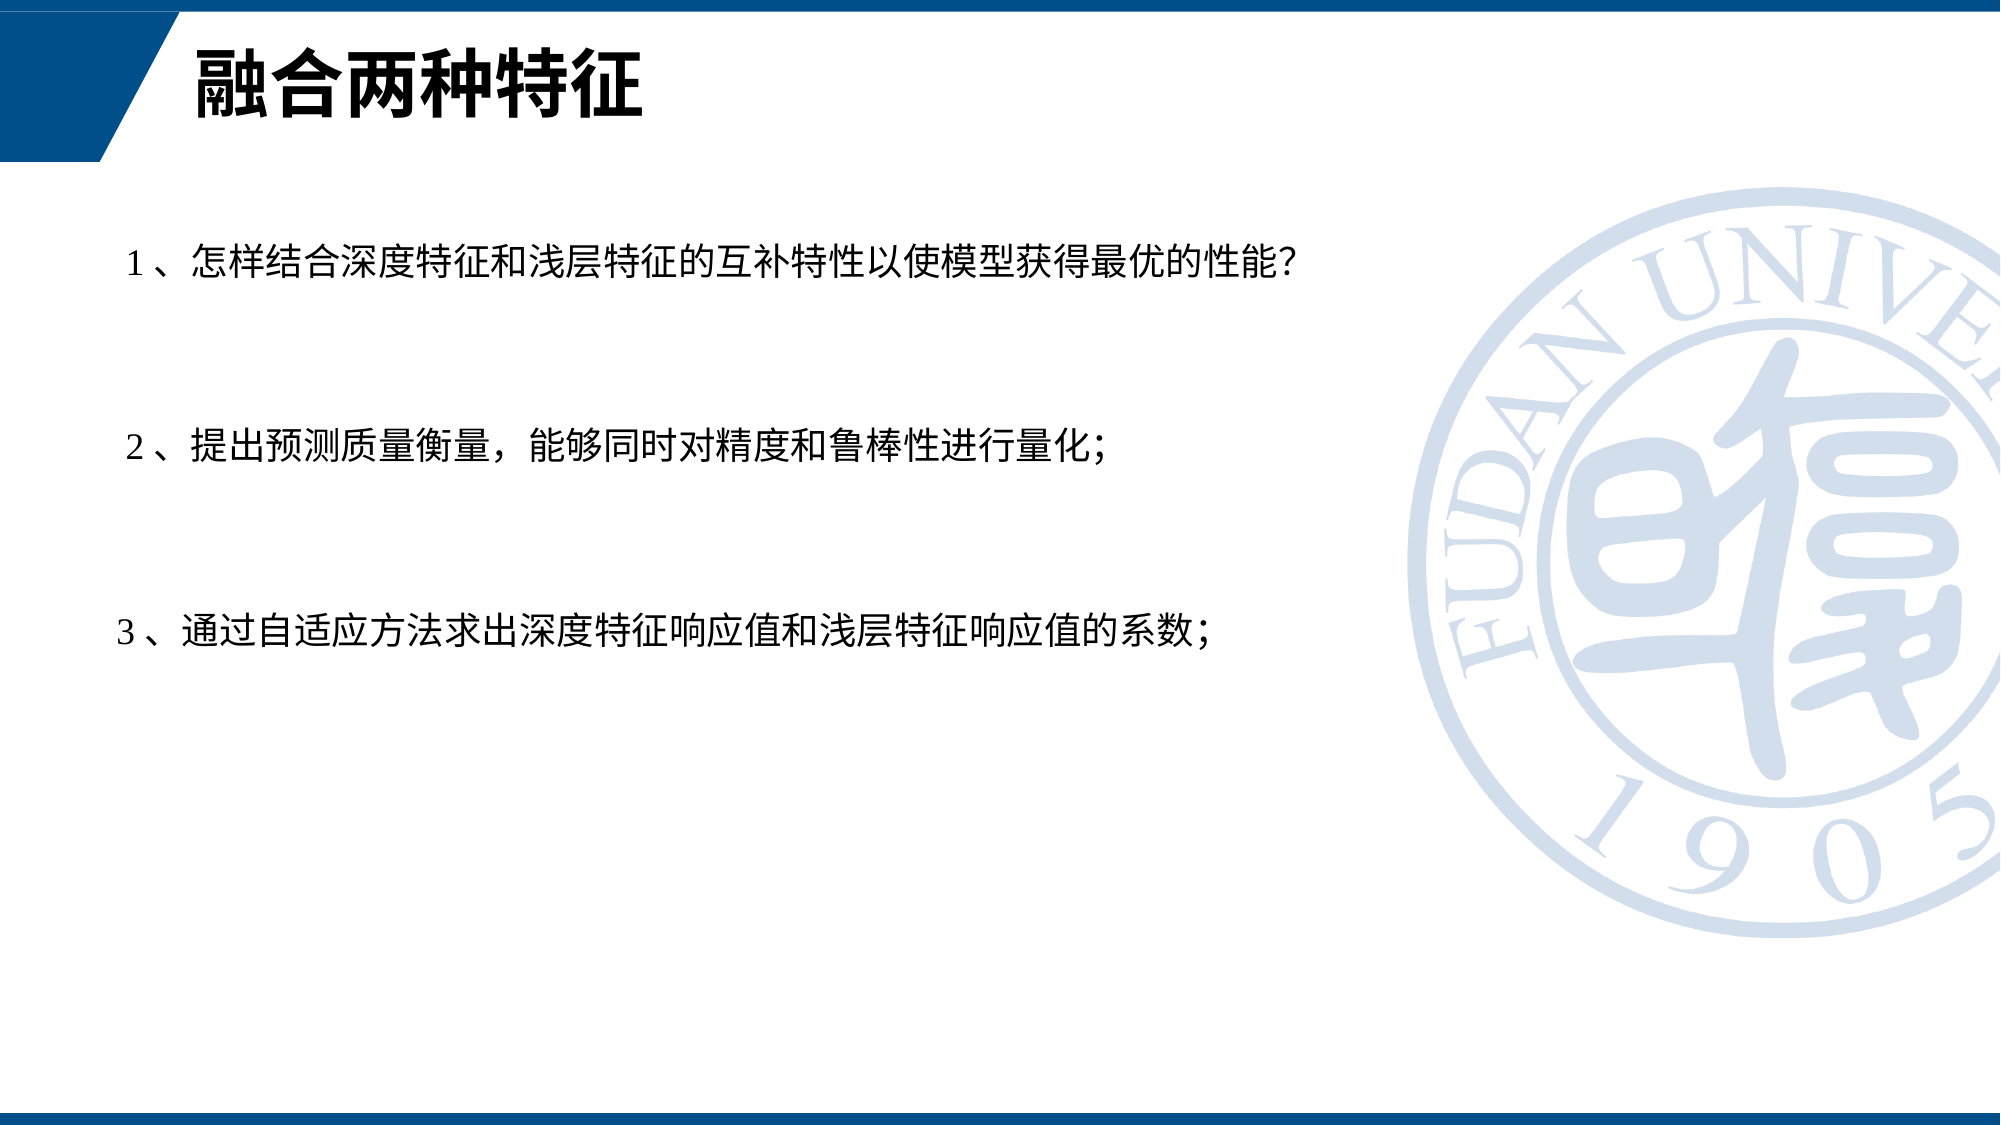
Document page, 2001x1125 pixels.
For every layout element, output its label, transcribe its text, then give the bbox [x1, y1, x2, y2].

text_box 2、提出预测质量衡量，能够同时对精度和鲁棒性进行量化； [110, 415, 1578, 475]
title 融合两种特征 [179, 11, 1863, 162]
text_box 1、怎样结合深度特征和浅层特征的互补特性以使模型获得最优的性能？ [110, 230, 1578, 291]
text_box 3、通过自适应方法求出深度特征响应值和浅层特征响应值的系数； [101, 599, 1569, 660]
